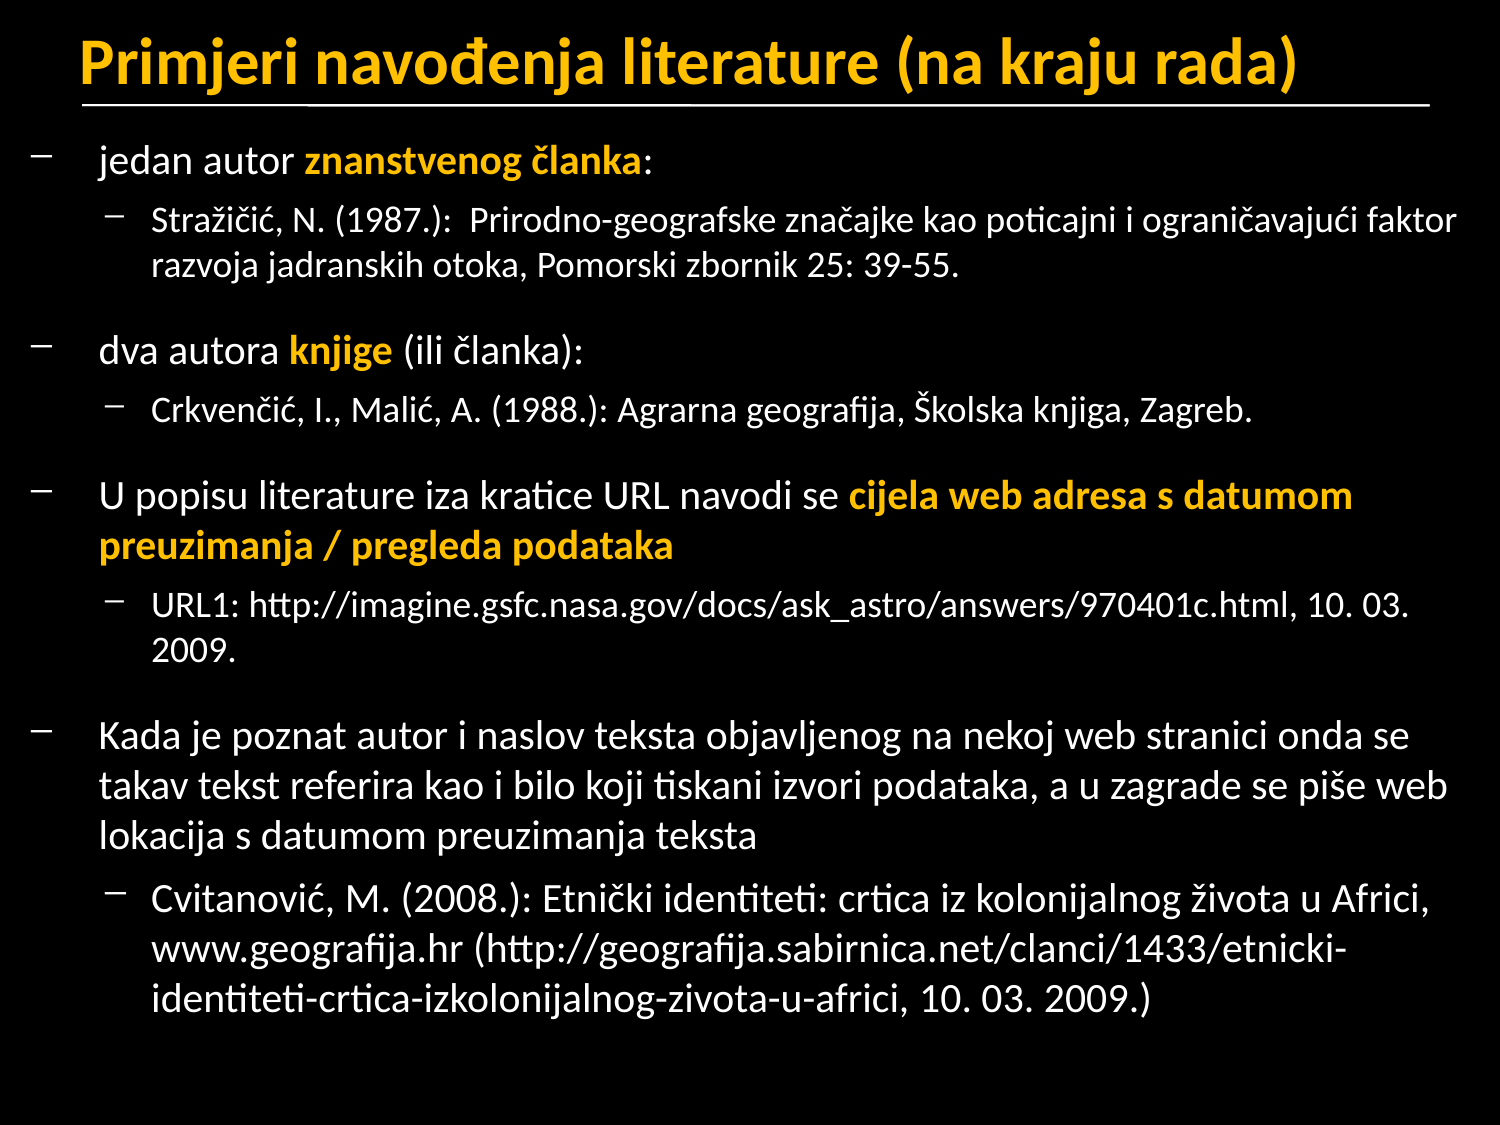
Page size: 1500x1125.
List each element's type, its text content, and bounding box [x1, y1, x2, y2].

list jedan autor znanstvenog članka: Stražičić, N. (1987.): Prirodno-geografske značajke kao poticajni i ograničavajući faktor razvoja jadranskih otoka, Pomorski zbornik 25: 39-55. dva autora knjige (ili članka): Crkvenčić, I., Malić, A. (1988.): Agrarna geografija, Školska knjiga, Zagreb. U popisu literature iza kratice URL navodi se cijela web adresa s datumom preuzimanja / pregleda podataka URL1: http://imagine.gsfc.nasa.gov/docs/ask_astro/answers/970401c.html, 10. 03. 2009. Kada je poznat autor i naslov teksta objavljenog na nekoj web stranici onda se takav tekst referira kao i bilo koji tiskani izvori podataka, a u zagrade se piše web lokacija s datumom preuzimanja teksta Cvitanović, M. (2008.): Etnički identiteti: crtica iz kolonijalnog života u Africi, www.geografija.hr (http://geografija.sabirnica.net/clanci/1433/etnicki-identiteti-crtica-izkolonijalnog-zivota-u-africi, 10. 03. 2009.) [0, 125, 1483, 1094]
title Primjeri navođenja literature (na kraju rada) [64, 10, 1483, 126]
